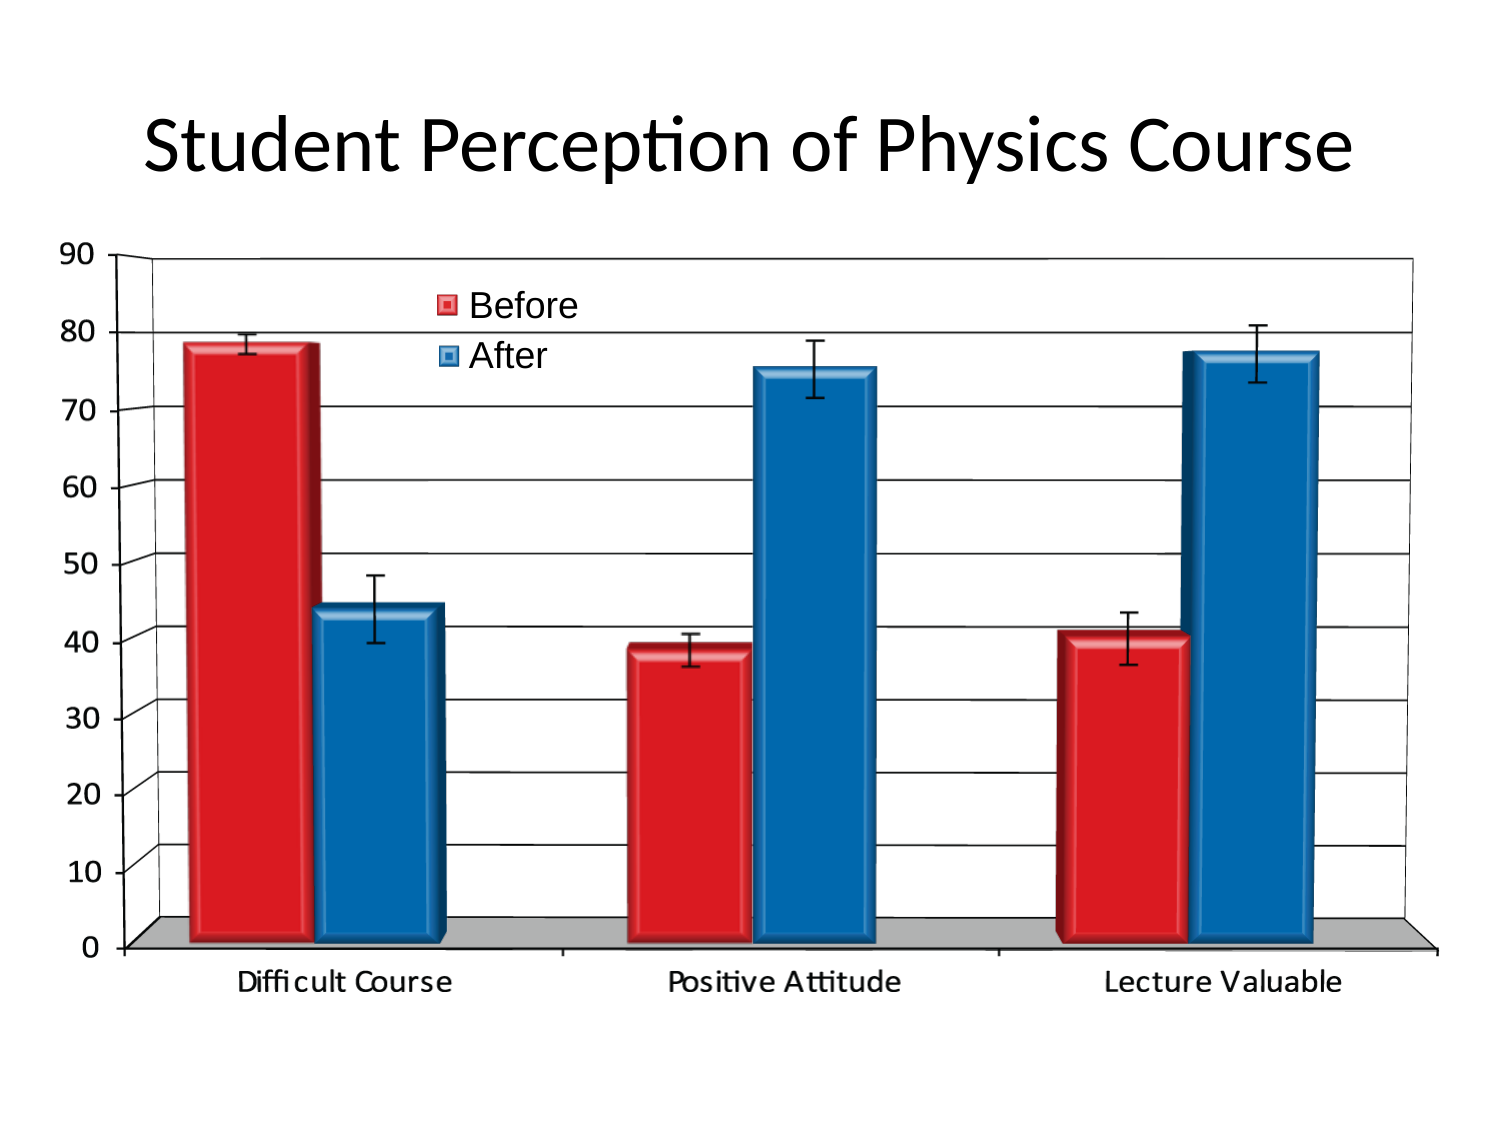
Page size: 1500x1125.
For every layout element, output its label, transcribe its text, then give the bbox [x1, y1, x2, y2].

picture [60, 232, 1440, 992]
title Student Perception of Physics Course [75, 45, 1425, 230]
